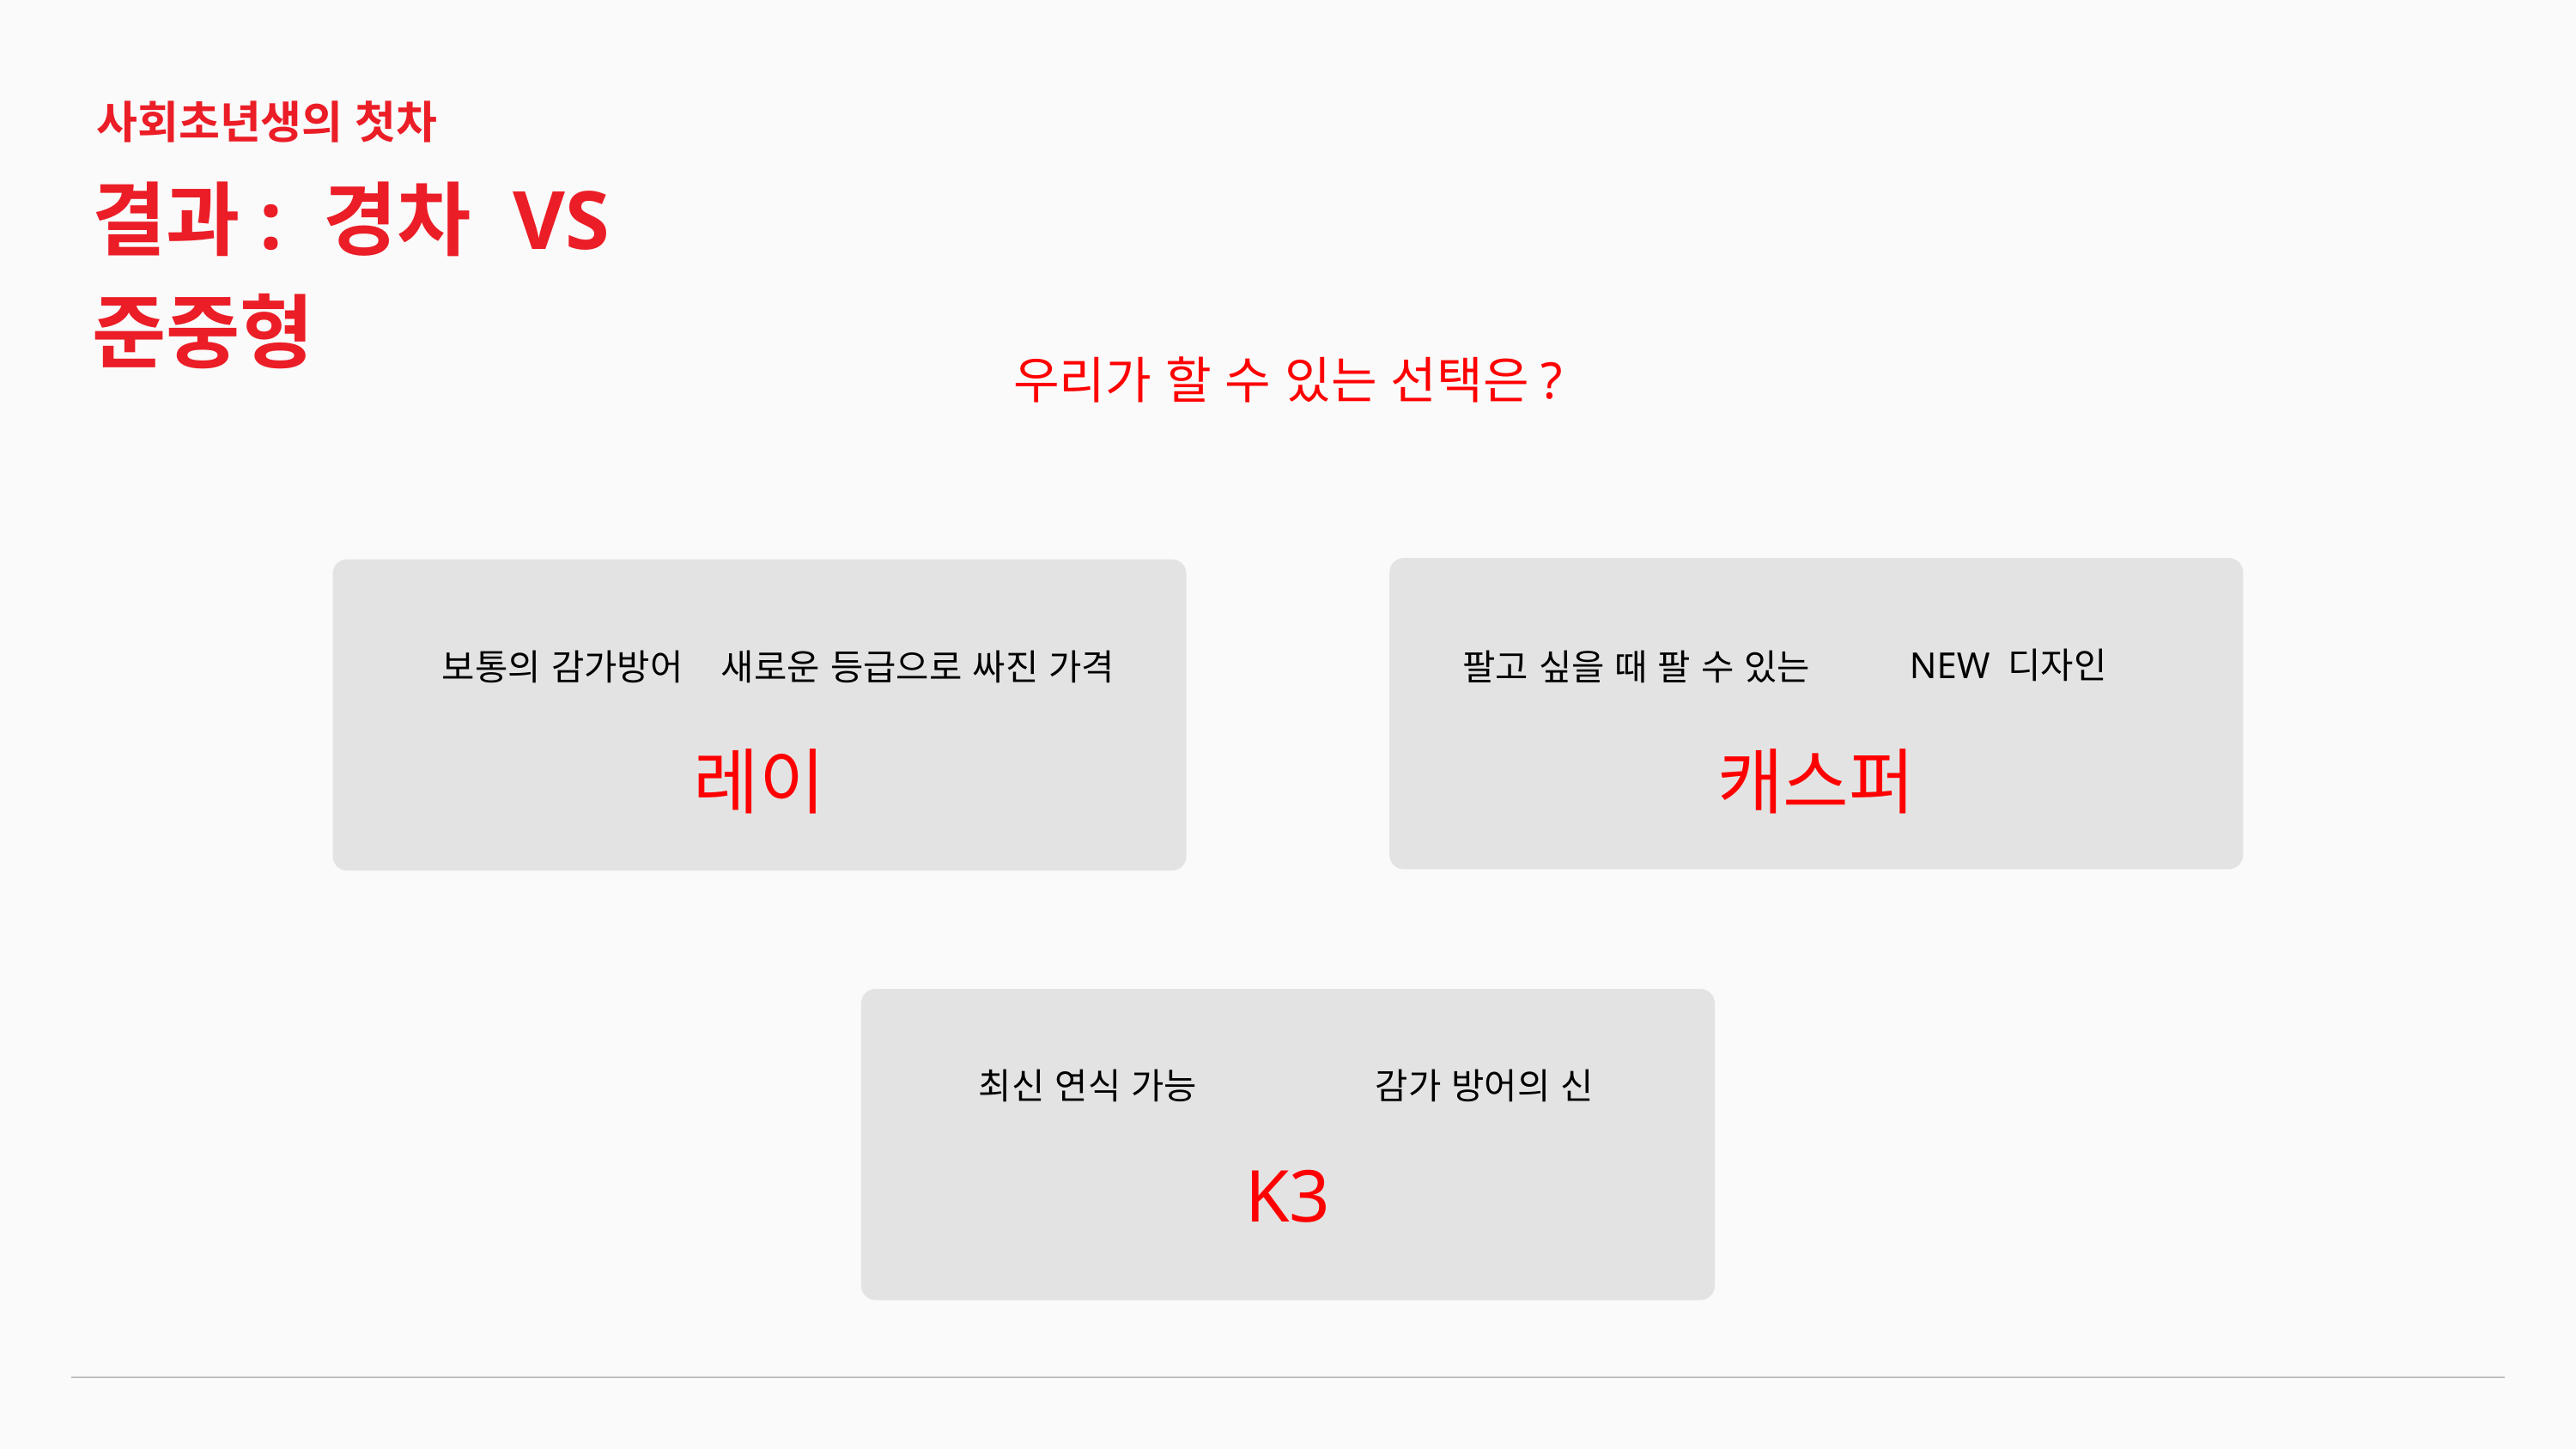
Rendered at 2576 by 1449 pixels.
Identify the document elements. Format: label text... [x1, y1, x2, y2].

text_box 사회초년생의 첫차 [96, 85, 537, 149]
text_box 결과: 경차 VS 준중형 [92, 152, 837, 379]
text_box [332, 559, 1187, 871]
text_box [860, 988, 1716, 1300]
text_box 우리가 할 수 있는 선택은? [772, 342, 1803, 415]
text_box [1388, 557, 2244, 870]
